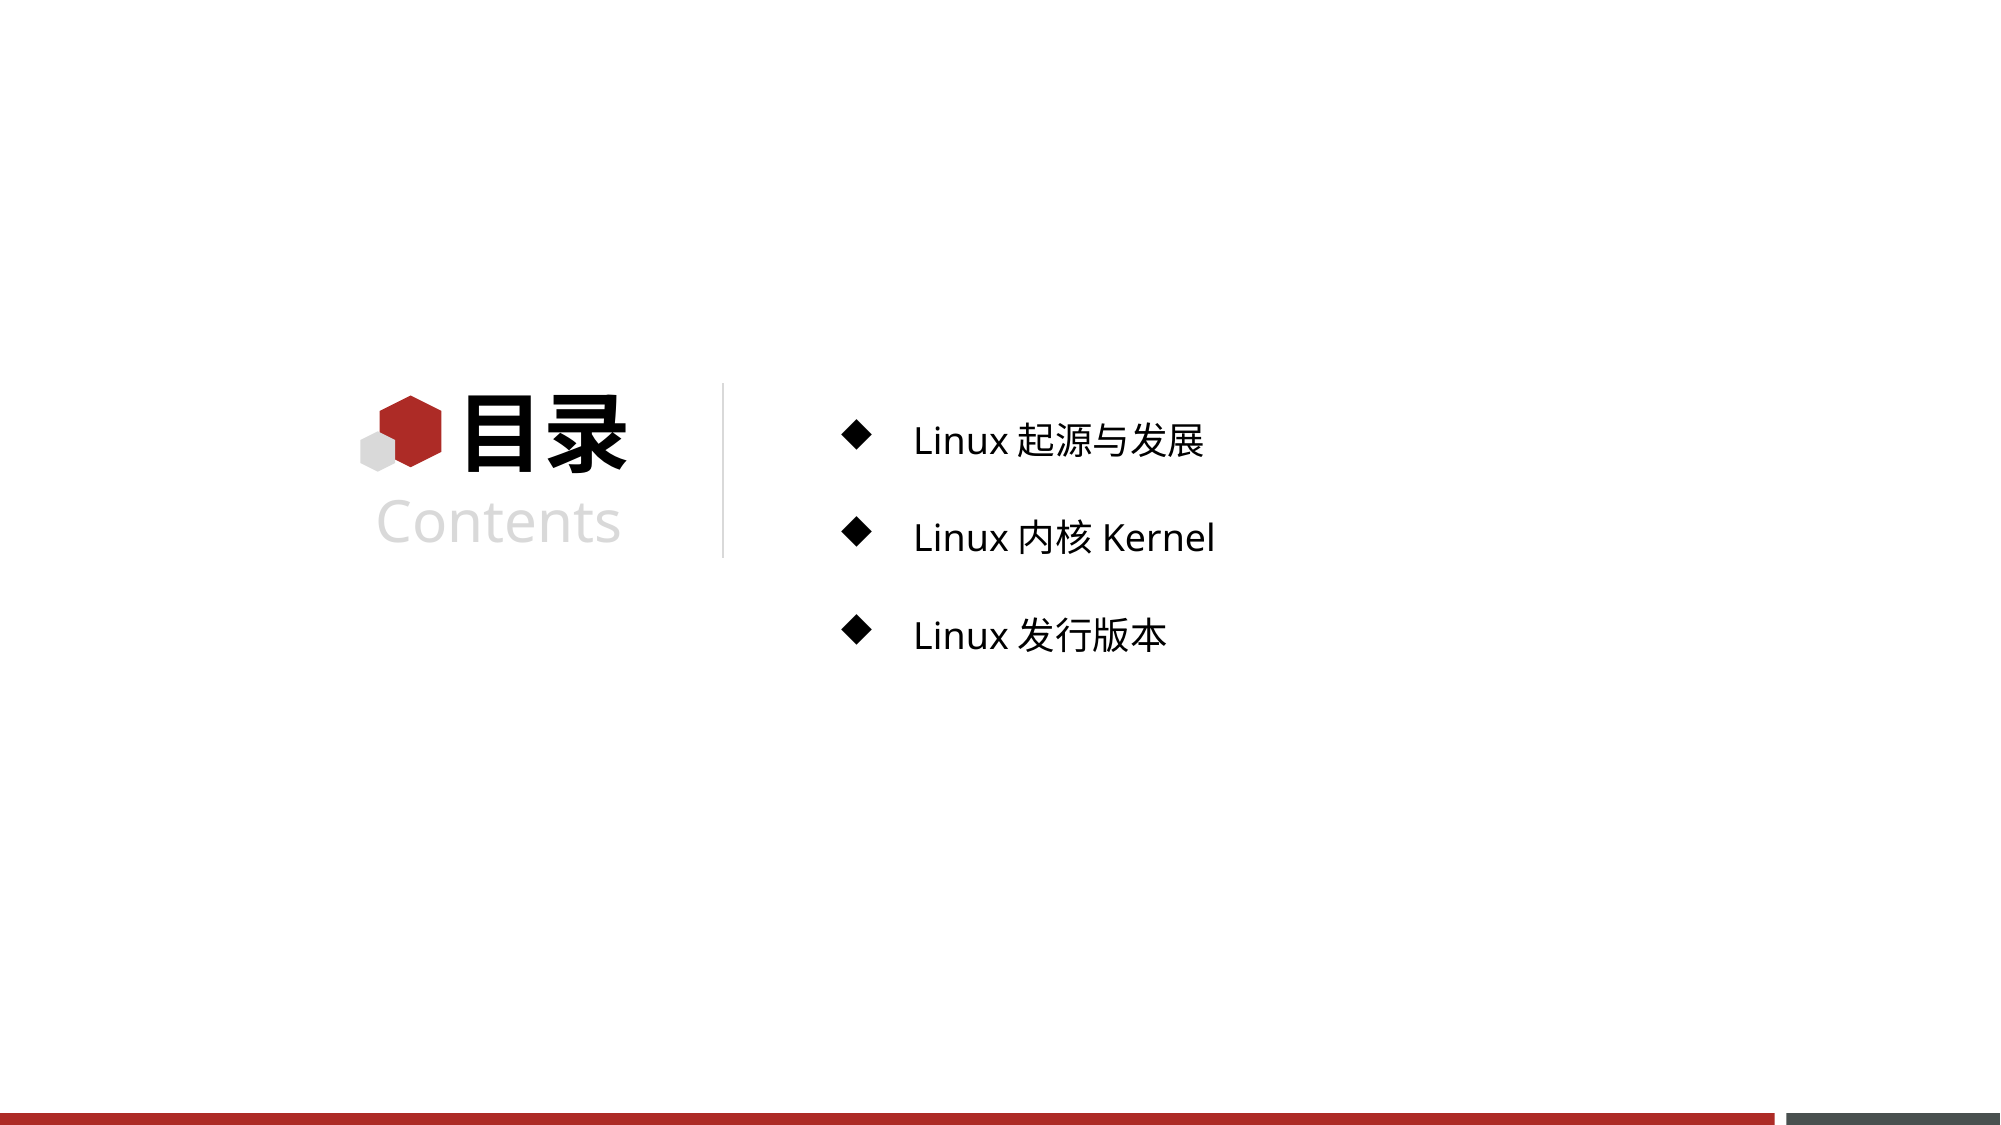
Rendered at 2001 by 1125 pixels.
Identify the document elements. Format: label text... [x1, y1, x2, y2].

list Linux起源与发展 Linux内核Kernel Linux发行版本 [823, 165, 1804, 864]
